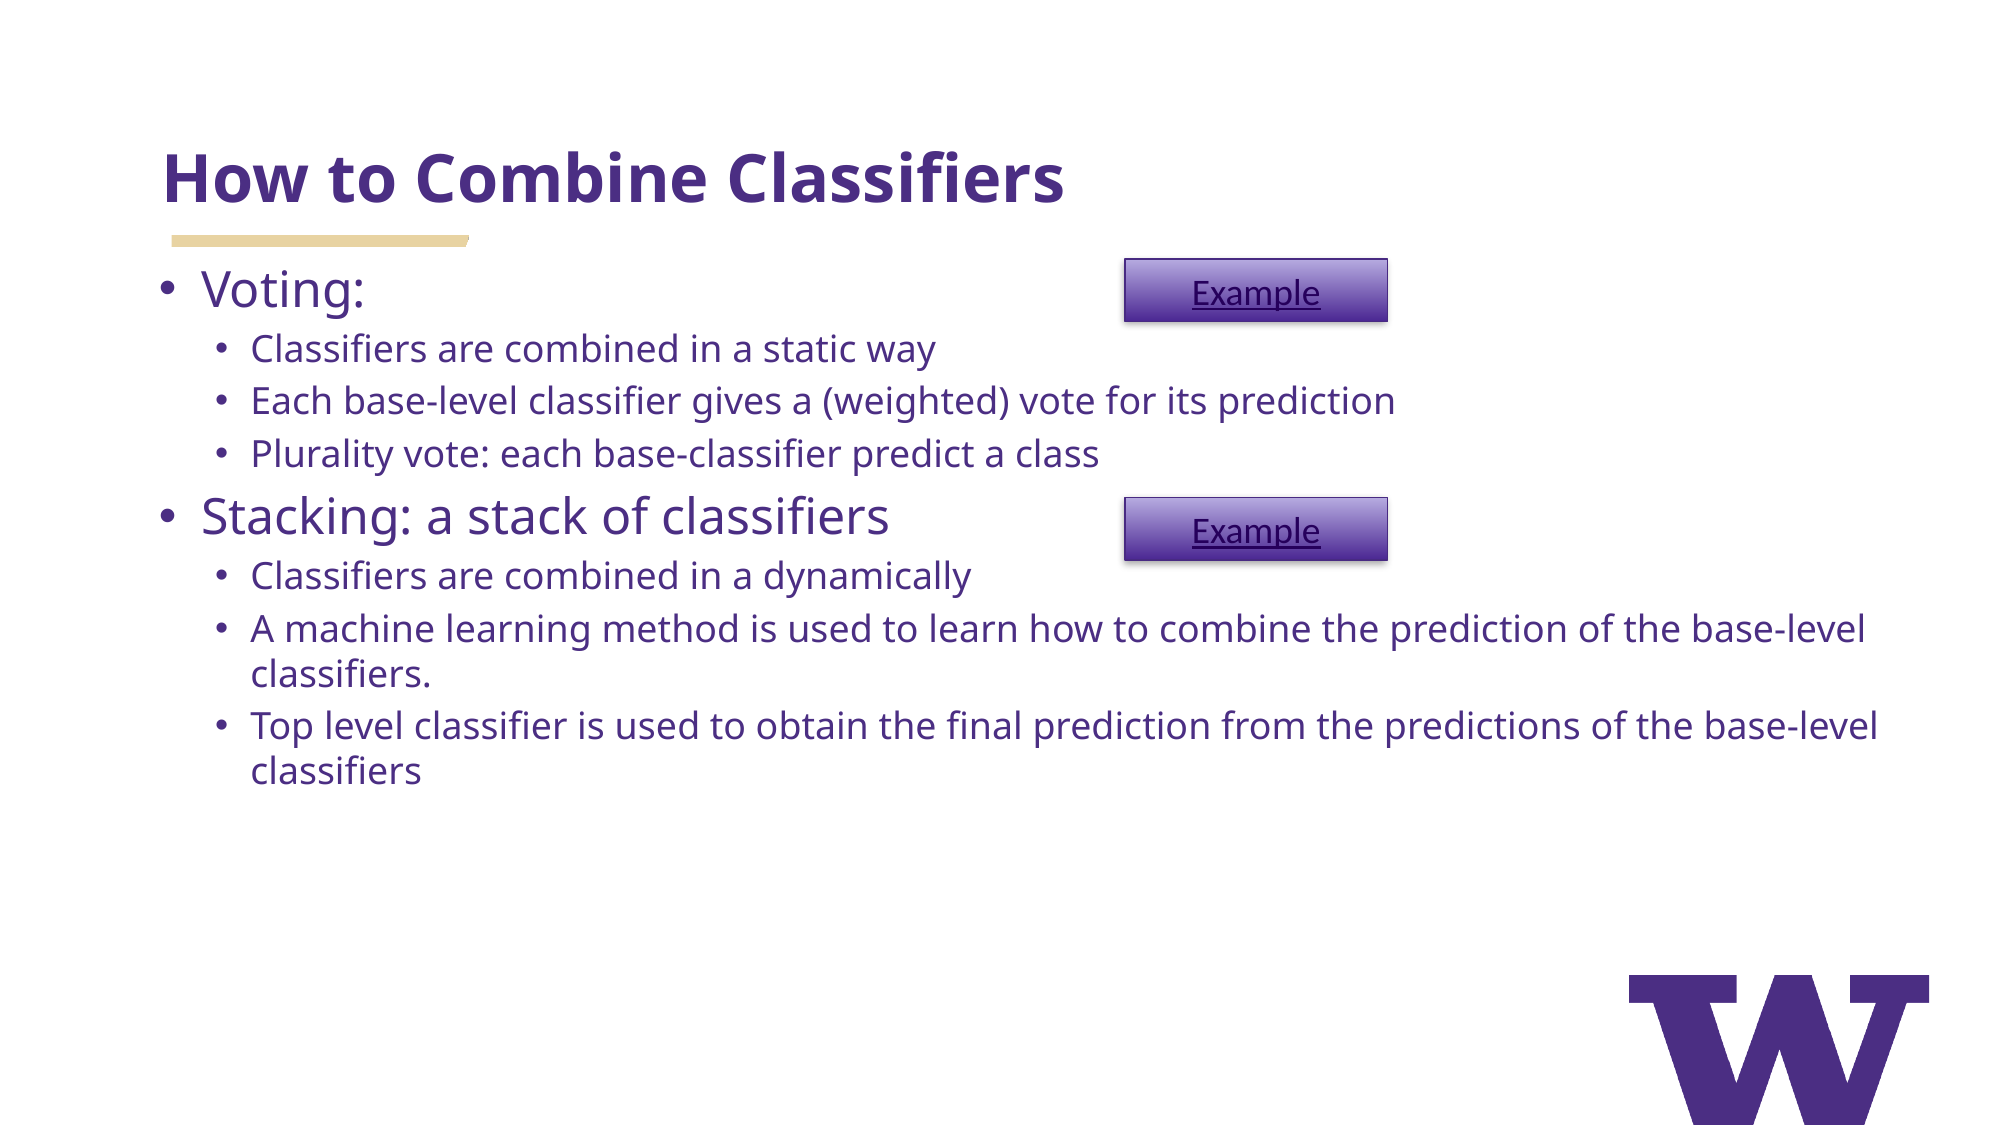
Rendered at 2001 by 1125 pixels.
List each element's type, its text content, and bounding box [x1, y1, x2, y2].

list Voting: Classifiers are combined in a static way Each base-level classifier gives a (weighted) vote for its prediction Plurality vote: each base-classifier predict a class Stacking: a stack of classifiers Classifiers are combined in a dynamically A machine learning method is used to learn how to combine the prediction of the base-level classifiers. Top level classifier is used to obtain the final prediction from the predictions of the base-level classifiers [144, 249, 1937, 1013]
title How to Combine Classifiers [146, 60, 1937, 224]
text_box Example [1124, 497, 1388, 561]
picture [171, 235, 469, 247]
picture [1629, 1013, 1930, 1125]
text_box Example [1124, 258, 1388, 322]
